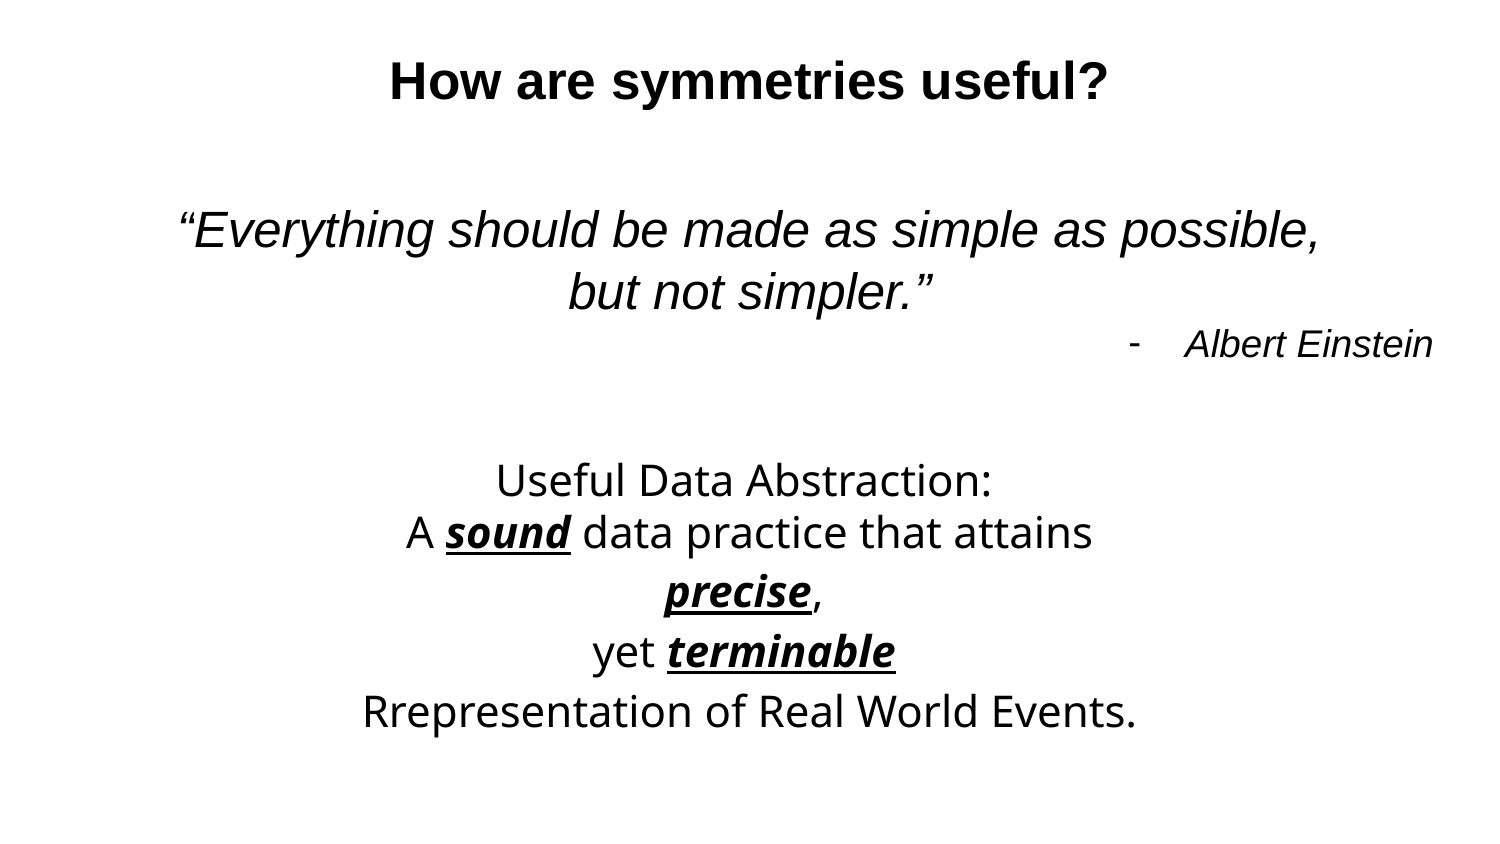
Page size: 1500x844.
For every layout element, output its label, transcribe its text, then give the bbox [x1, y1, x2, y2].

text_box Useful Data Abstraction: A sound data practice that attains precise, yet terminable Rrepresentation of Real World Events. [232, 437, 1267, 751]
title How are symmetries useful? [51, 31, 1449, 126]
title “Everything should be made as simple as possible, but not simpler.” Albert Einstein [51, 180, 1449, 383]
